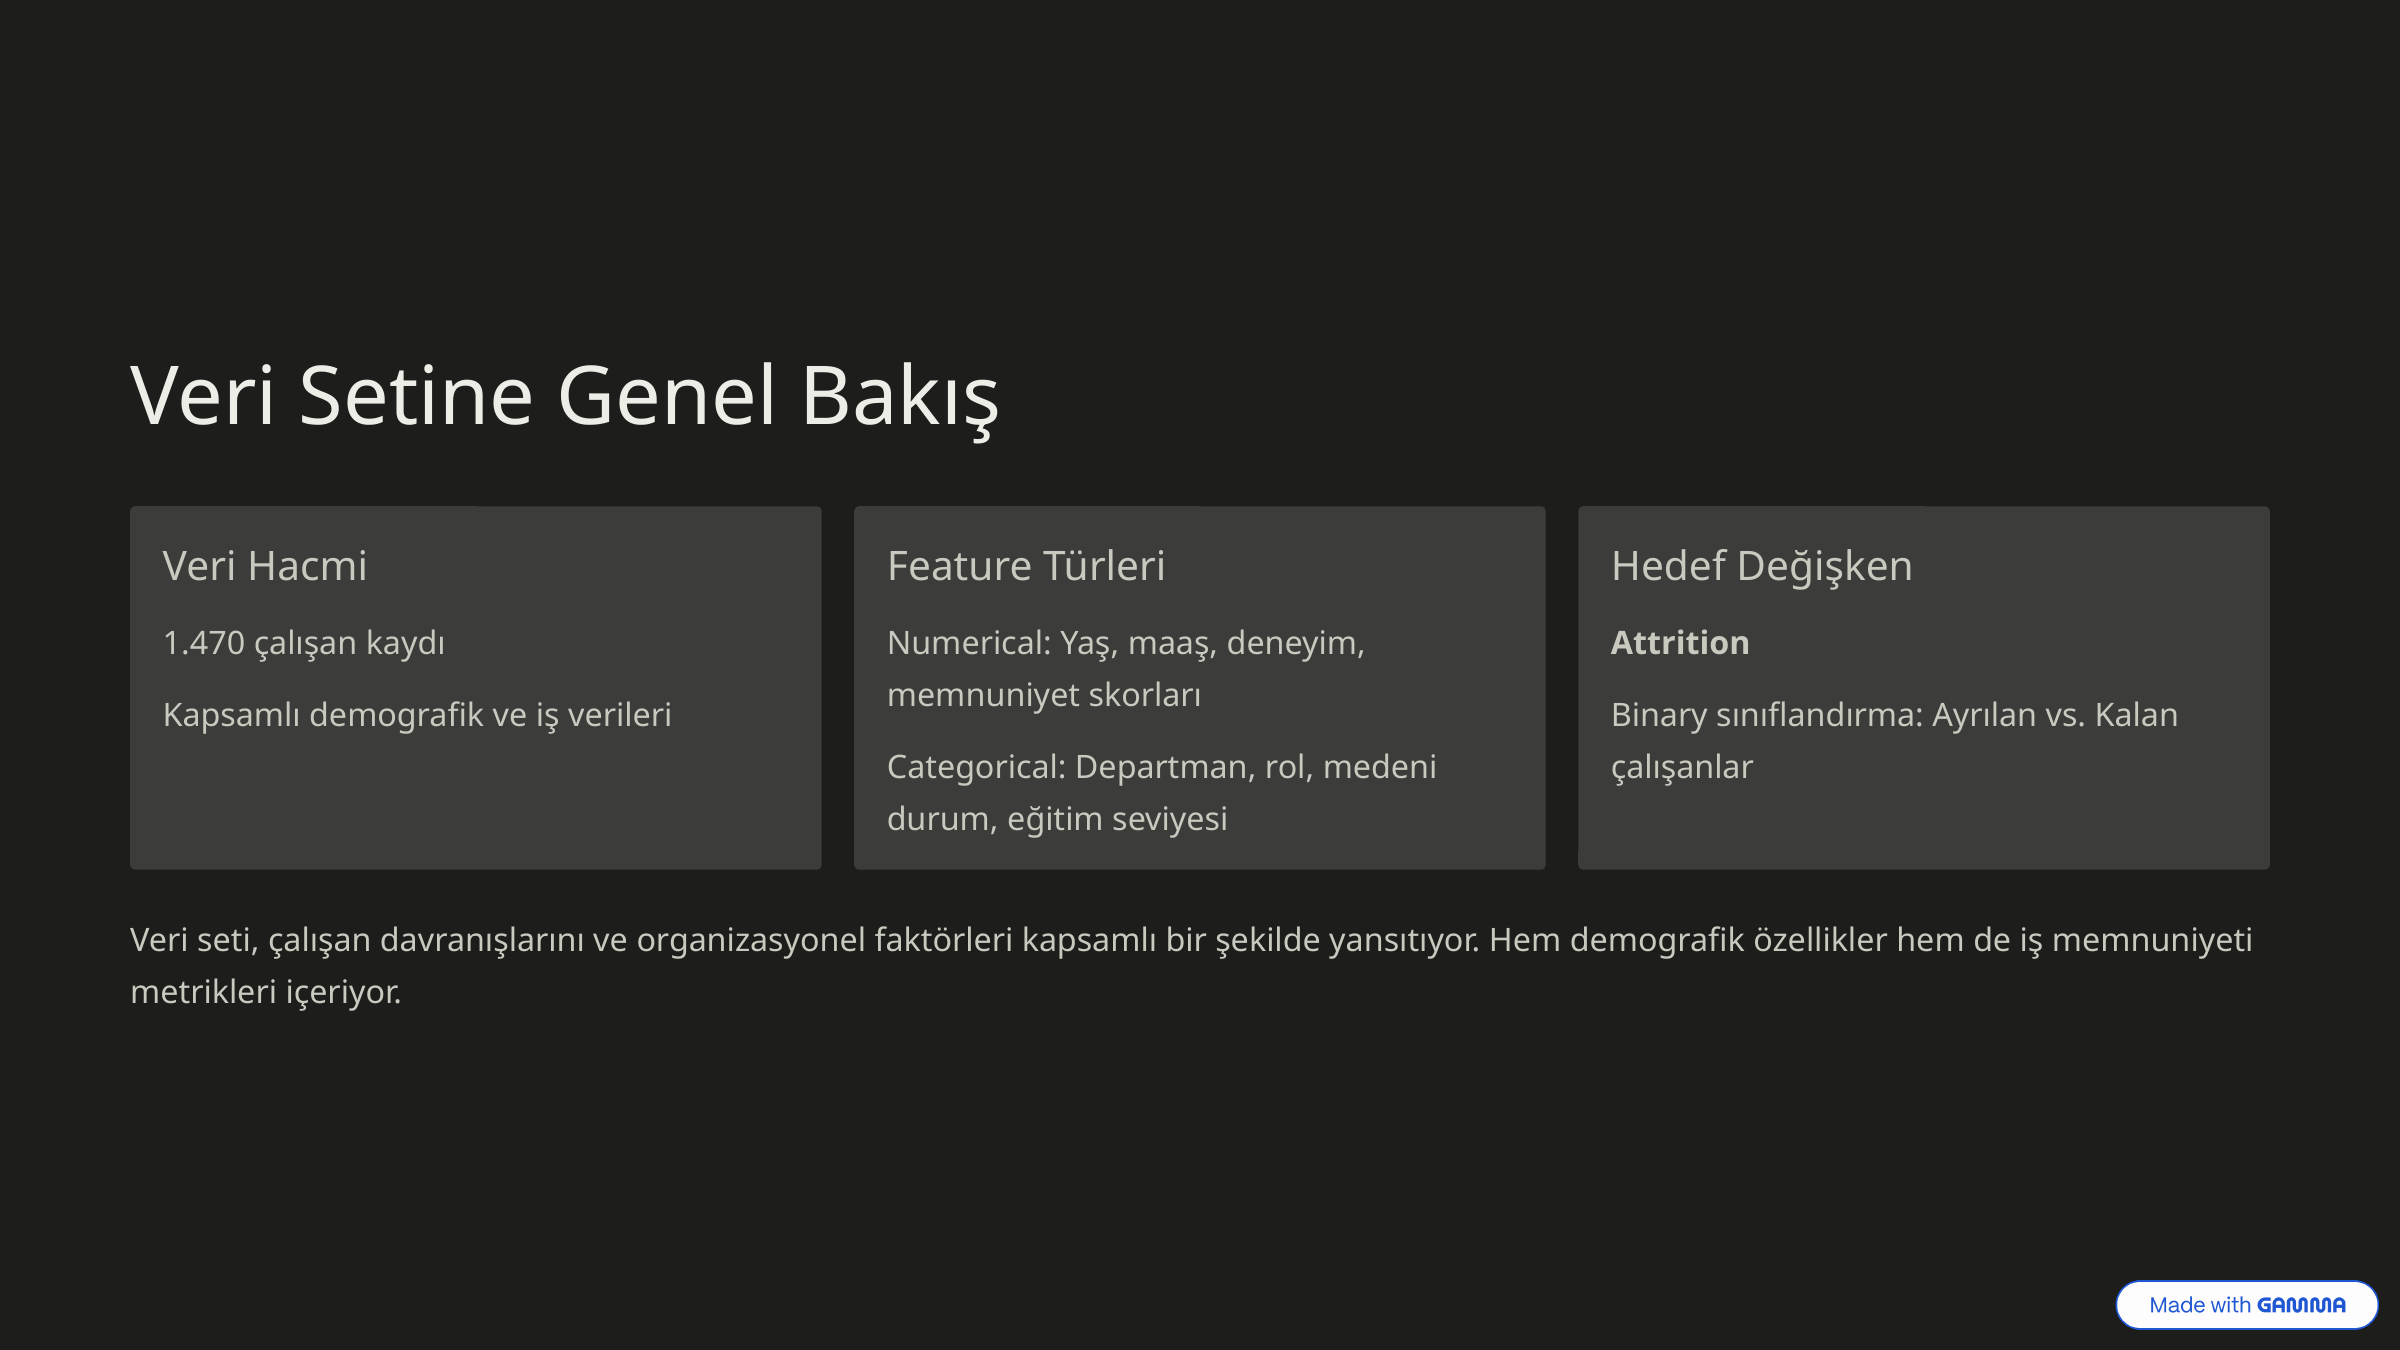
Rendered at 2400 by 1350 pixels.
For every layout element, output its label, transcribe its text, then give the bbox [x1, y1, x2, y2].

text_box Hedef Değişken [1610, 538, 2018, 590]
text_box Numerical: Yaş, maaş, deneyim, memnuniyet skorları [886, 609, 1514, 714]
text_box [854, 506, 1546, 870]
picture [2106, 1271, 2389, 1339]
text_box Veri seti, çalışan davranışlarını ve organizasyonel faktörleri kapsamlı bir şekilde yansıtıyor. Hem demografik özellikler hem de iş memnuniyeti metrikleri içeriyor. [130, 906, 2270, 1011]
text_box Veri Hacmi [162, 538, 570, 590]
text_box [130, 506, 822, 870]
text_box Attrition [1610, 609, 2238, 662]
text_box Categorical: Departman, rol, medeni durum, eğitim seviyesi [886, 732, 1514, 838]
text_box Binary sınıflandırma: Ayrılan vs. Kalan çalışanlar [1610, 680, 2238, 785]
text_box Veri Setine Genel Bakış [130, 339, 1080, 442]
text_box Feature Türleri [886, 538, 1294, 590]
text_box [1578, 506, 2270, 870]
text_box 1.470 çalışan kaydı [162, 609, 790, 662]
text_box Kapsamlı demografik ve iş verileri [162, 680, 790, 733]
